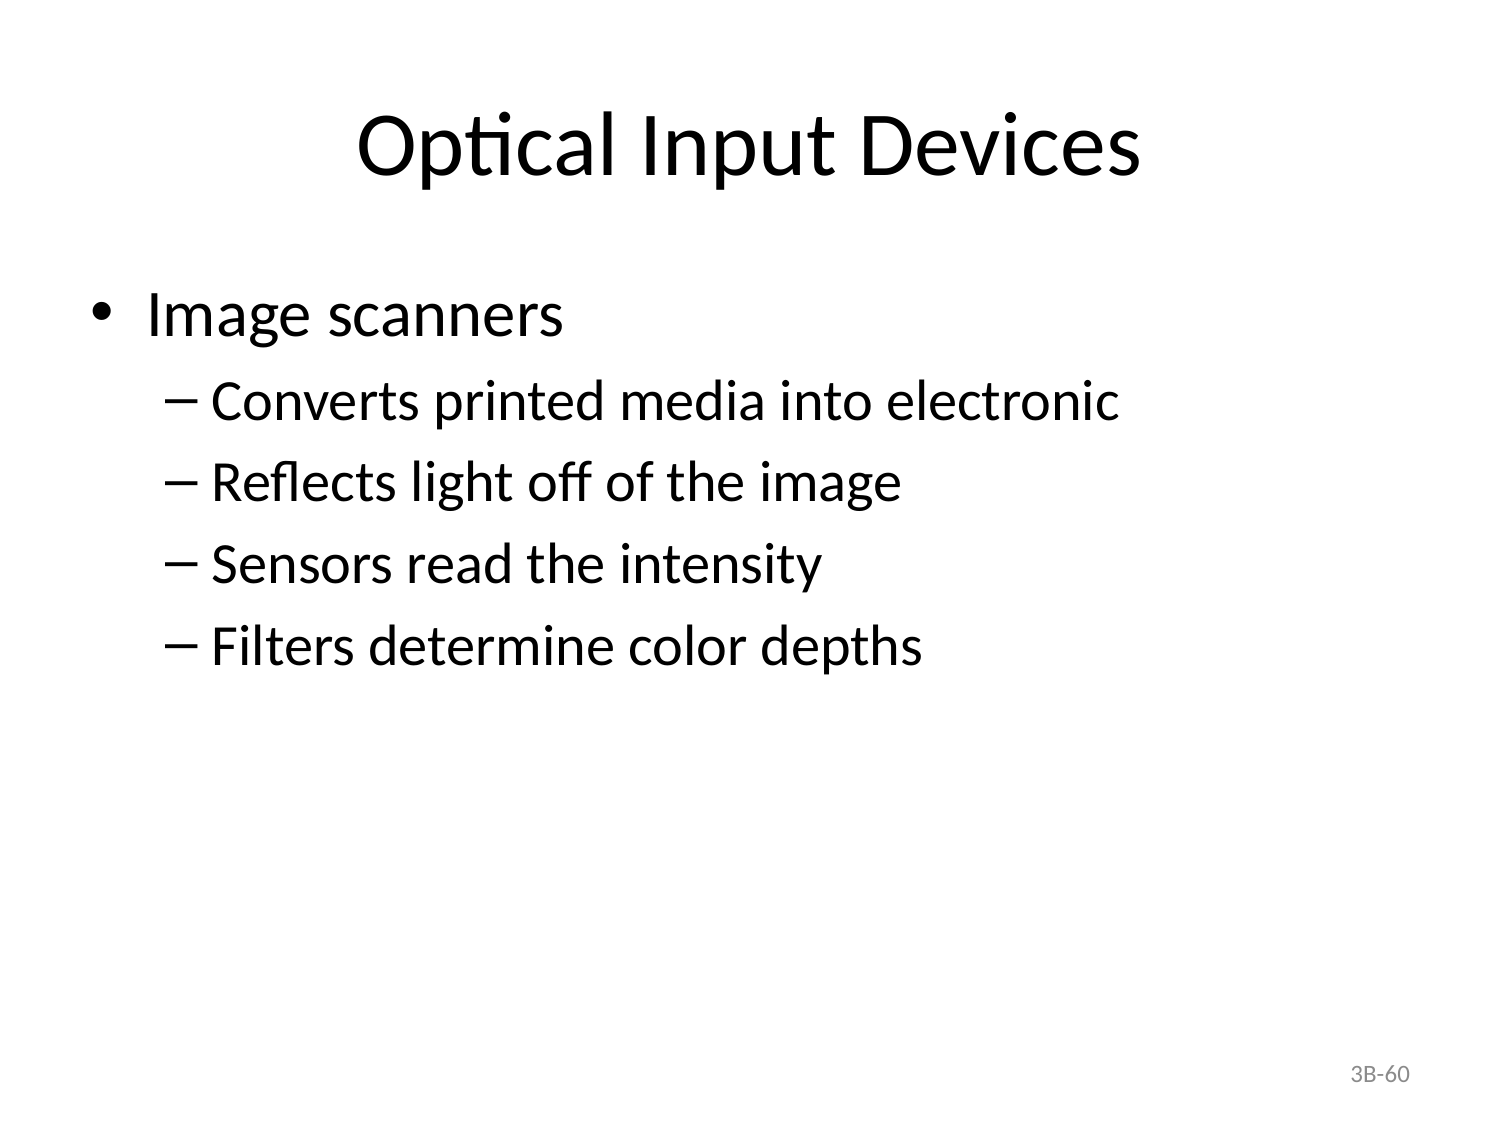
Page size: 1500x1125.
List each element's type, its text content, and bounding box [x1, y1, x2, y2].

list Image scanners Converts printed media into electronic Reflects light off of the image Sensors read the intensity Filters determine color depths [75, 262, 1425, 1005]
title Optical Input Devices [75, 45, 1425, 233]
slide_number 3B-60 [1074, 1042, 1425, 1103]
